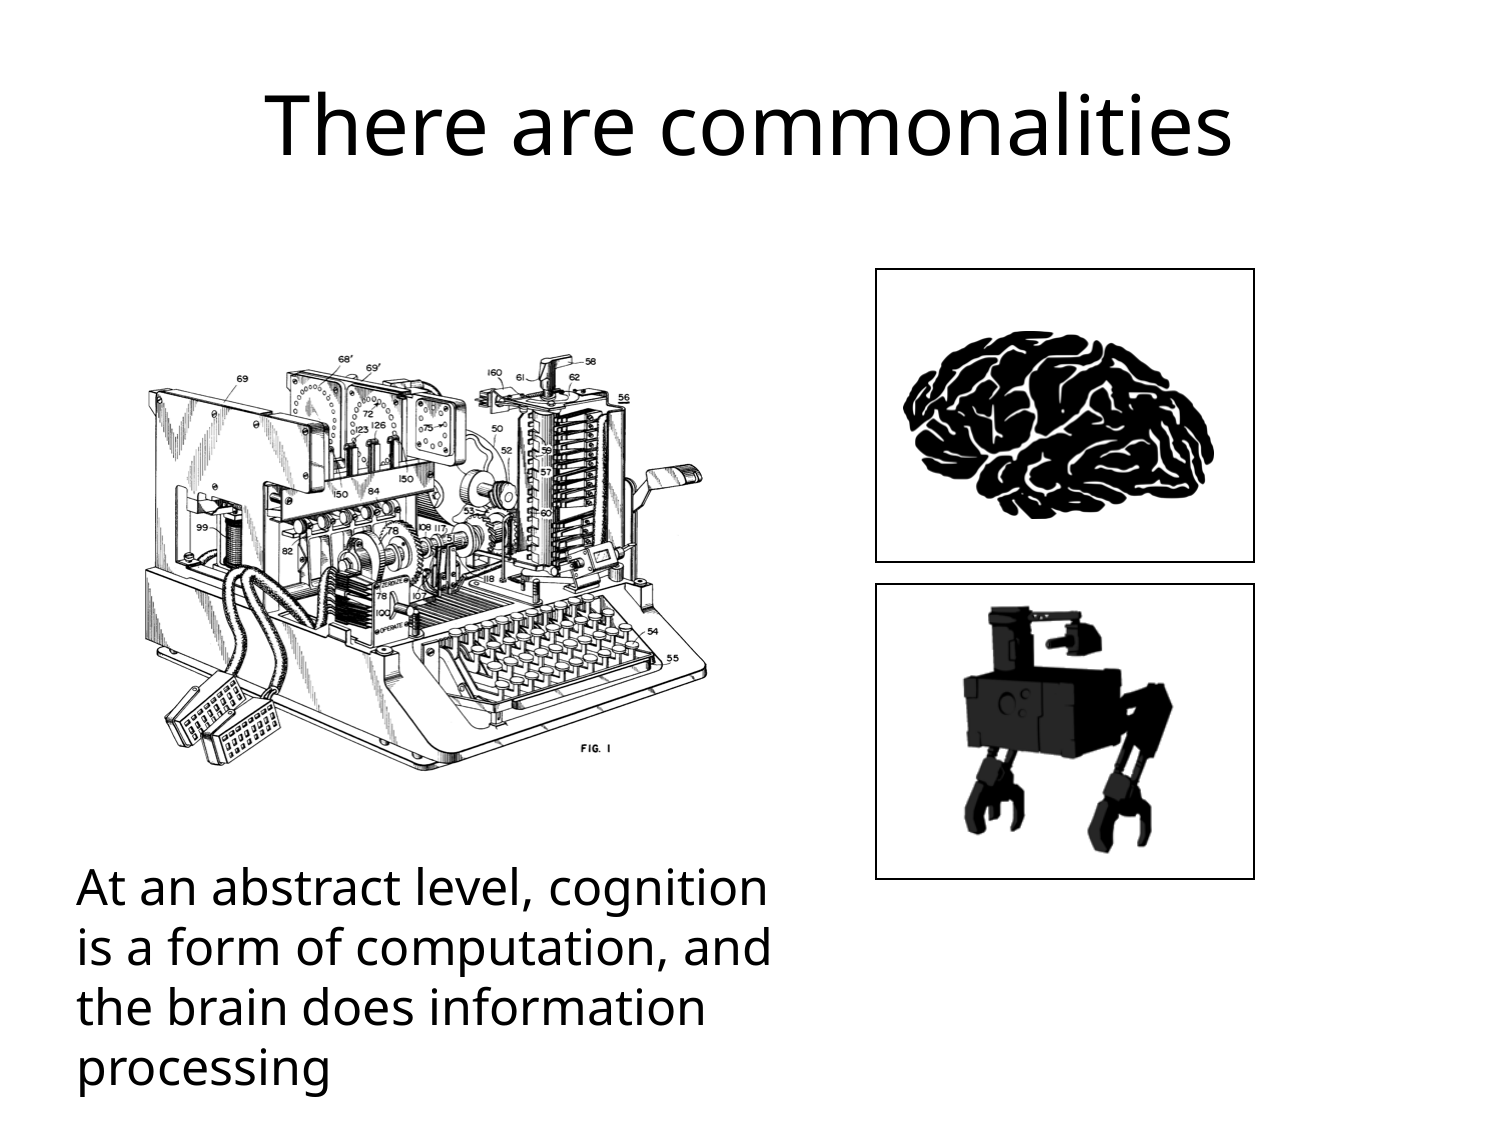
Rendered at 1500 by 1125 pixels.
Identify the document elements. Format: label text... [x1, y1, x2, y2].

text_box [875, 268, 1255, 563]
picture [903, 331, 1213, 519]
text_box [875, 583, 941, 880]
picture [138, 346, 719, 779]
title There are commonalities [103, 59, 1397, 198]
text_box [1193, 583, 1255, 880]
text_box At an abstract level, cognition is a form of computation, and the brain does information processing [61, 847, 796, 1103]
picture [941, 568, 1193, 880]
